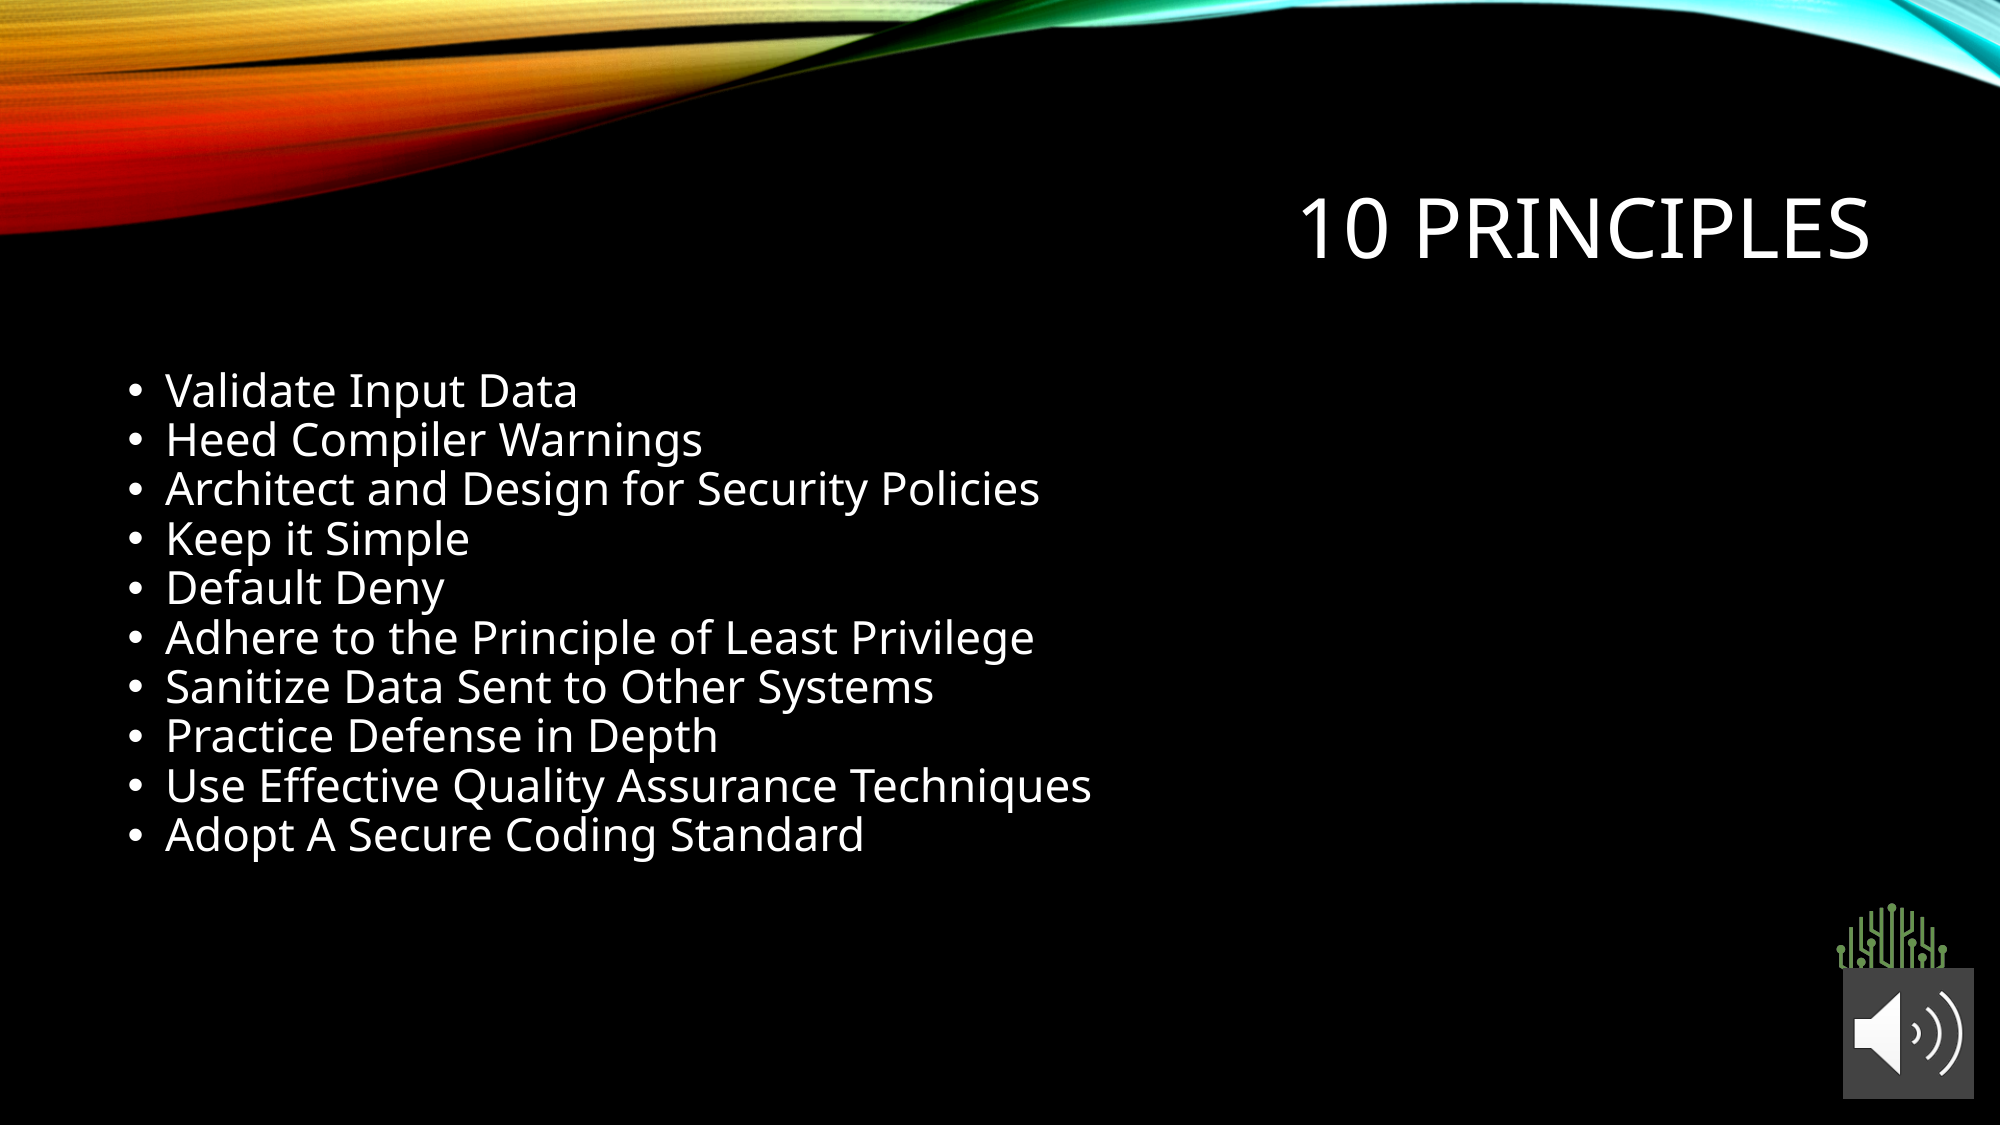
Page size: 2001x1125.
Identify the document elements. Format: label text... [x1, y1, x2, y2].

picture [1817, 892, 1976, 1101]
picture [0, 0, 2000, 237]
title 10 PRINCIPLES [474, 125, 1888, 338]
list Validate Input Data Heed Compiler Warnings Architect and Design for Security Policies Keep it Simple Default Deny Adhere to the Principle of Least Privilege Sanitize Data Sent to Other Systems Practice Defense in Depth Use Effective Quality Assurance Techniques Adopt A Secure Coding Standard [112, 360, 1888, 1021]
